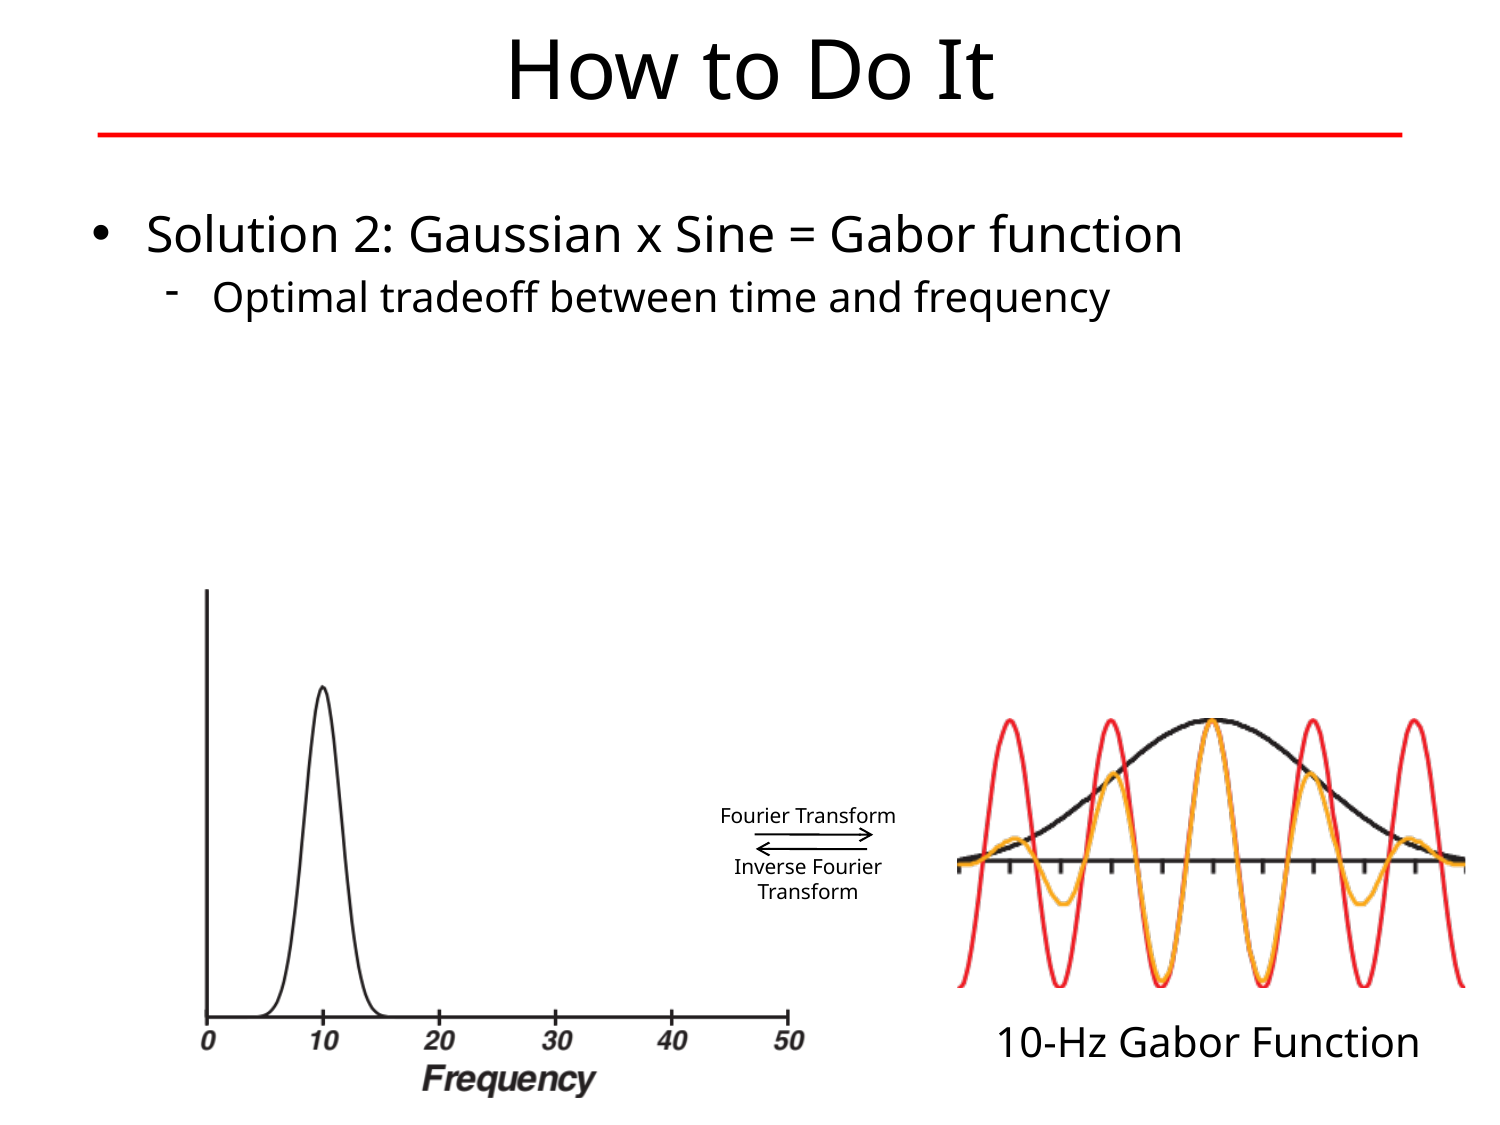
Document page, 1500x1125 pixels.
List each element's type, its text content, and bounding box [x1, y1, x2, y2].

text_box 10-Hz Gabor Function [980, 1008, 1436, 1074]
title How to Do It [74, 0, 1426, 133]
picture [193, 587, 809, 1098]
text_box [812, 794, 933, 913]
picture [956, 718, 1466, 988]
list Solution 2: Gaussian x Sine = Gabor function Optimal tradeoff between time and frequency [74, 194, 1426, 618]
